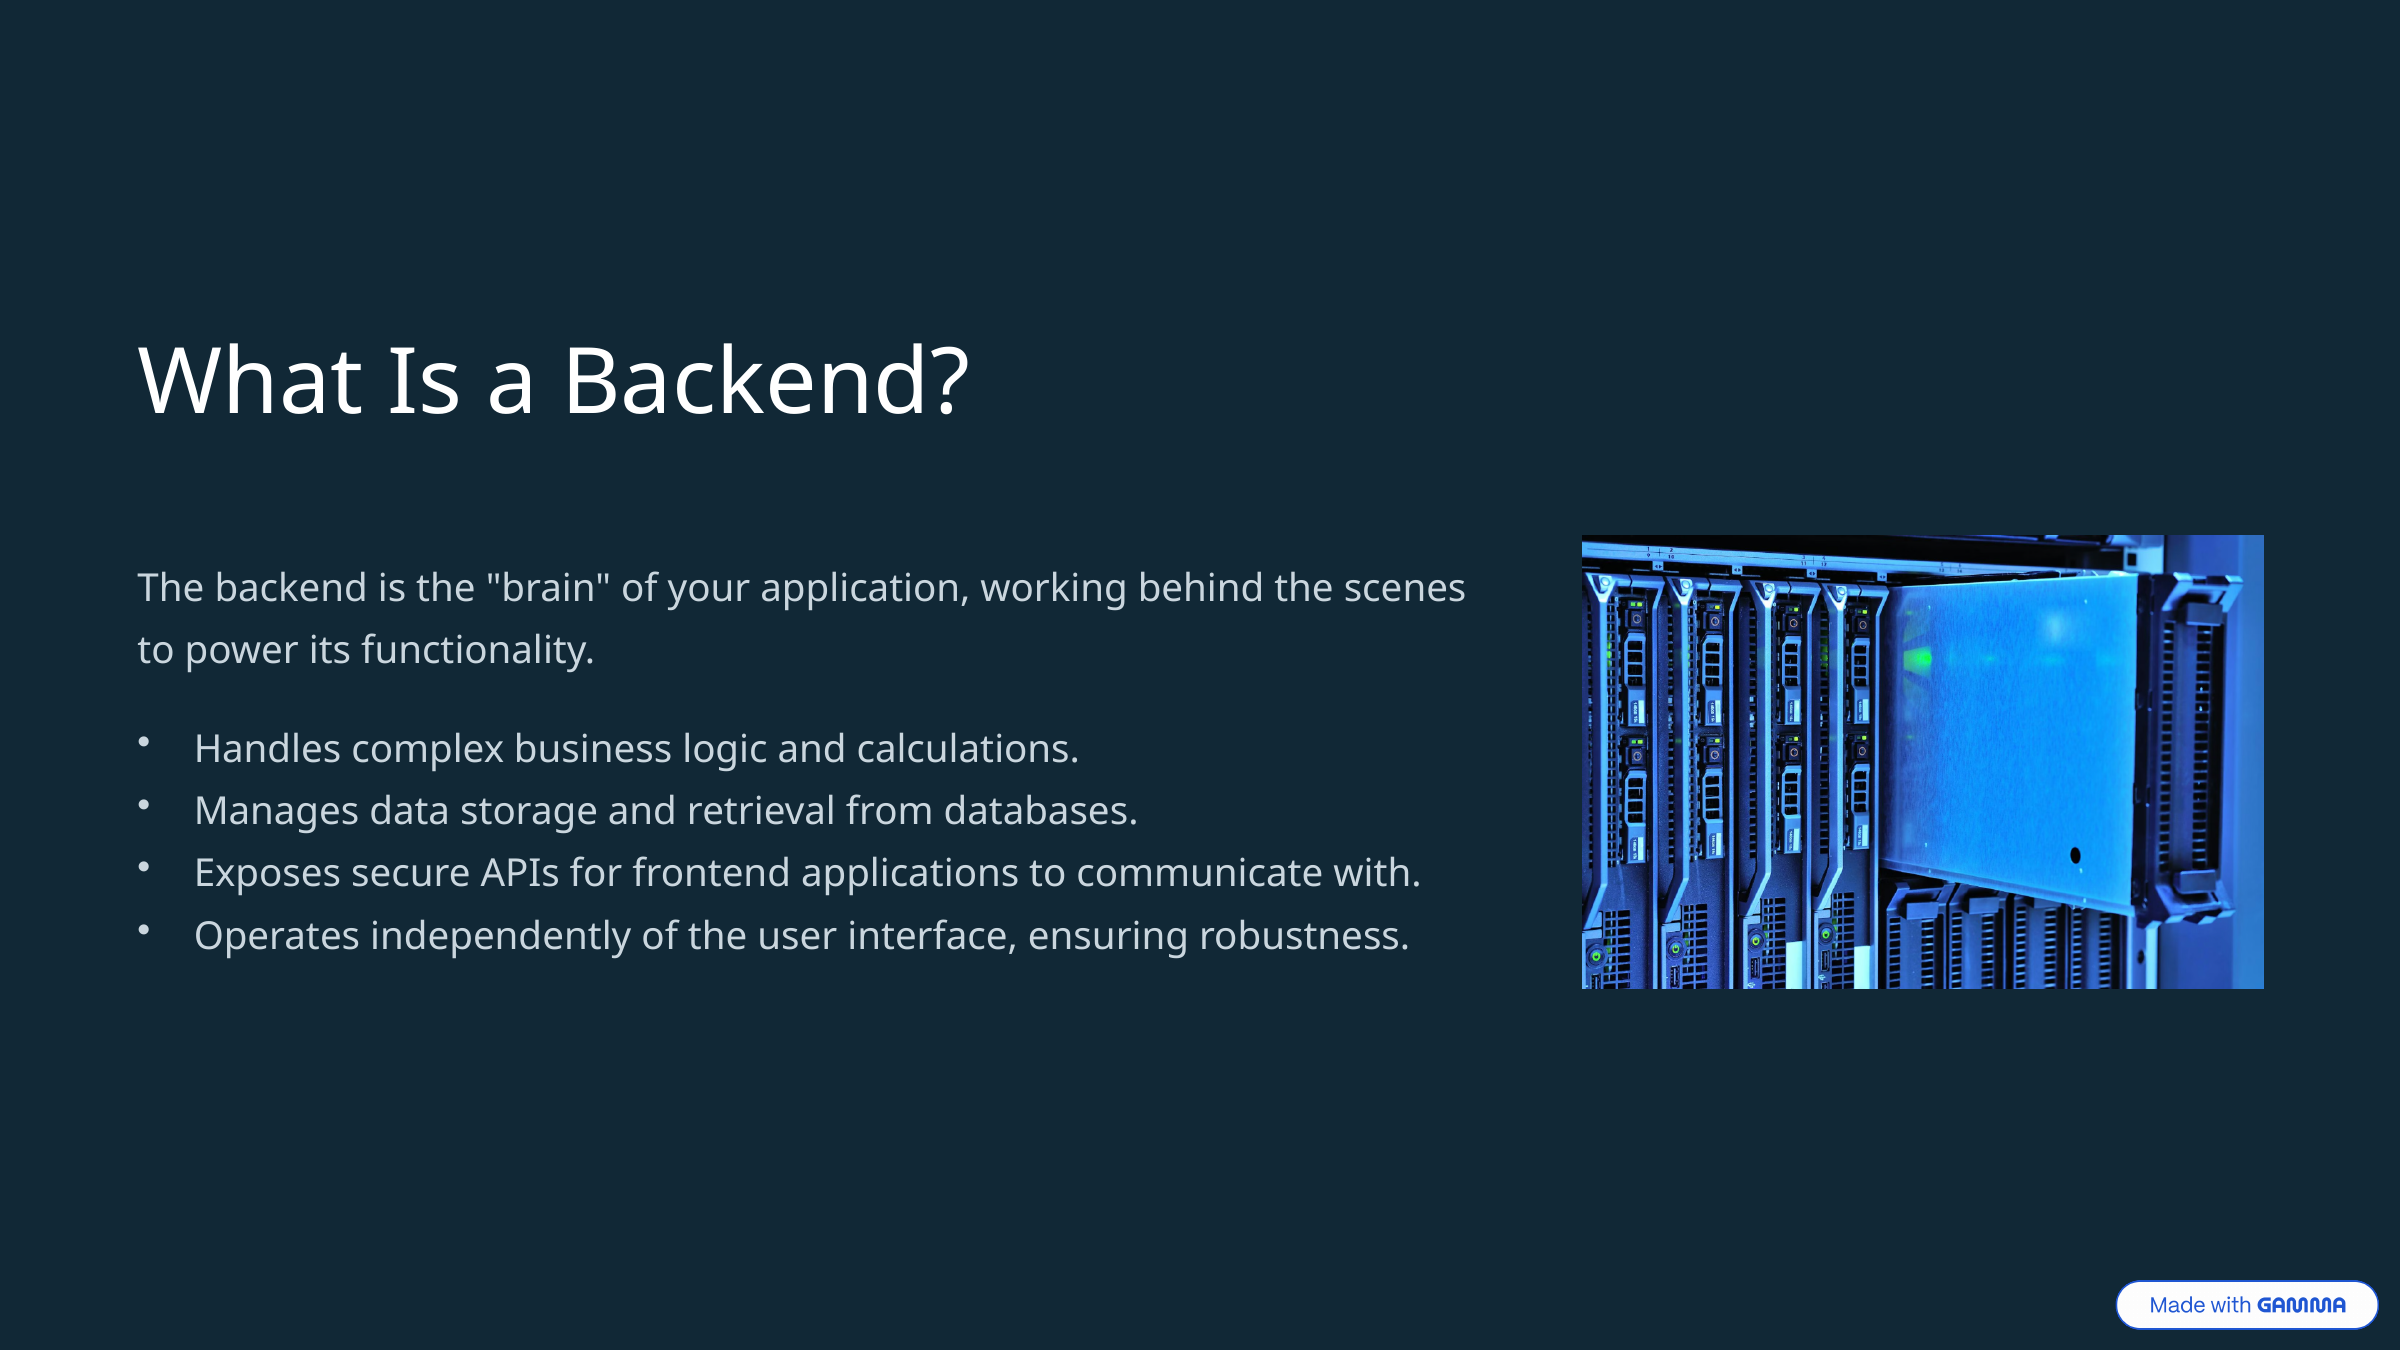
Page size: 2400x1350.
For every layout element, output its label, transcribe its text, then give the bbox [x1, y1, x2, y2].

text_box The backend is the "brain" of your application, working behind the scenes to power its functionality. [137, 546, 1486, 672]
picture [1582, 535, 2264, 989]
picture [2106, 1271, 2389, 1339]
text_box Handles complex business logic and calculations. Manages data storage and retrieval from databases. Exposes secure APIs for frontend applications to communicate with. Operates independently of the user interface, ensuring robustness. [137, 707, 1486, 959]
text_box What Is a Backend? [137, 316, 1234, 433]
